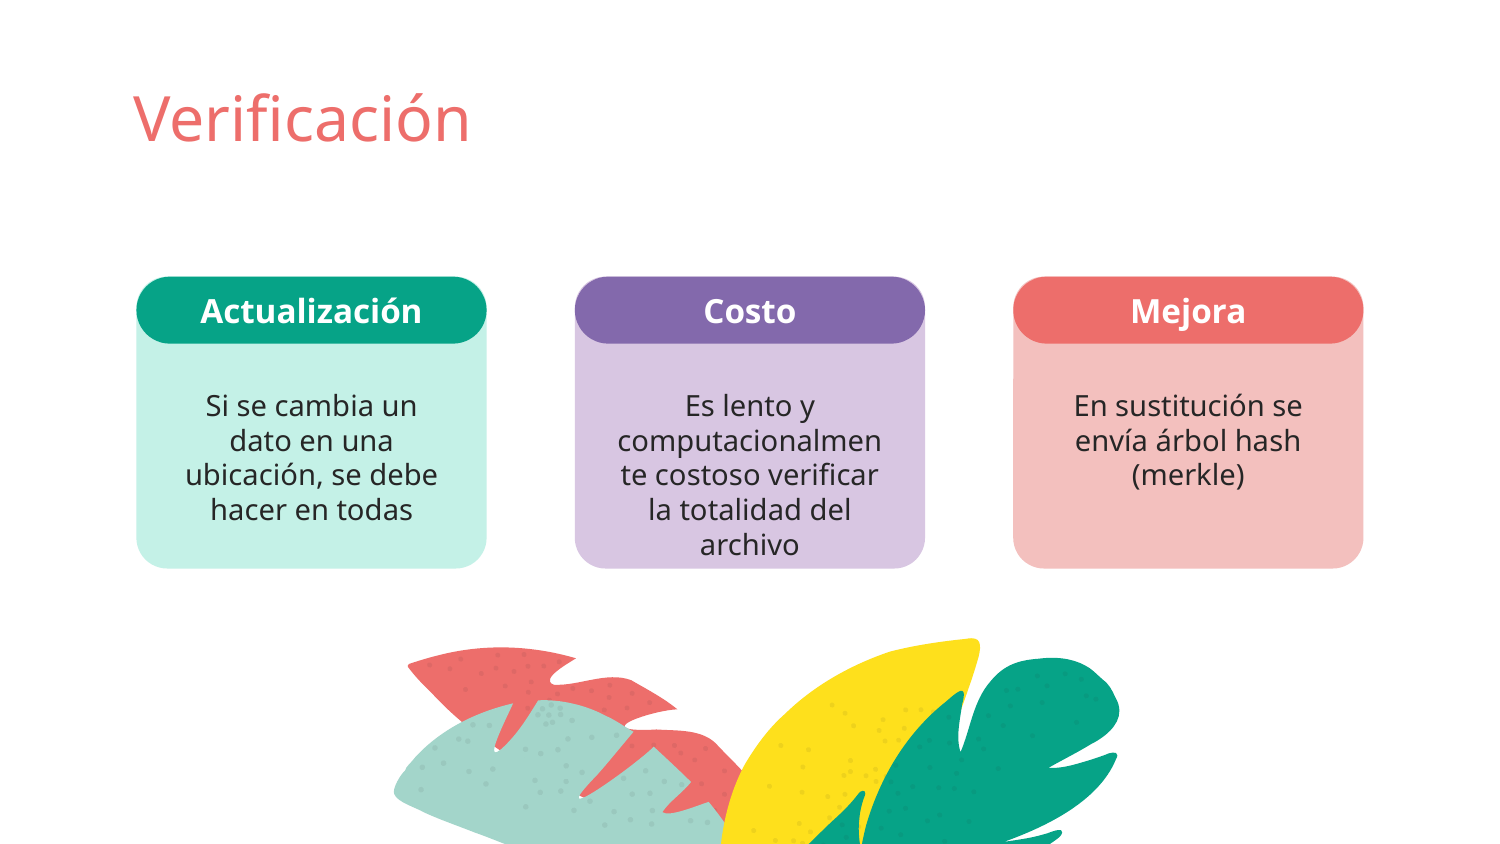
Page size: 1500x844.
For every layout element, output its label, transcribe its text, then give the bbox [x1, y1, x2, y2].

text_box [574, 276, 926, 344]
subtitle Es lento y computacionalmente costoso verificar la totalidad del archivo [598, 371, 902, 541]
subtitle Si se cambia un dato en una ubicación, se debe hacer en todas [160, 371, 463, 541]
text_box [1013, 316, 1364, 569]
text_box [136, 276, 487, 344]
subtitle En sustitución se envía árbol hash (merkle) [1037, 371, 1340, 541]
text_box [574, 311, 926, 569]
text_box [1013, 276, 1364, 344]
title Verificación [118, 63, 1382, 165]
subtitle Costo [598, 289, 902, 332]
subtitle Mejora [1037, 289, 1340, 332]
text_box [136, 317, 487, 569]
subtitle Actualización [160, 289, 463, 332]
